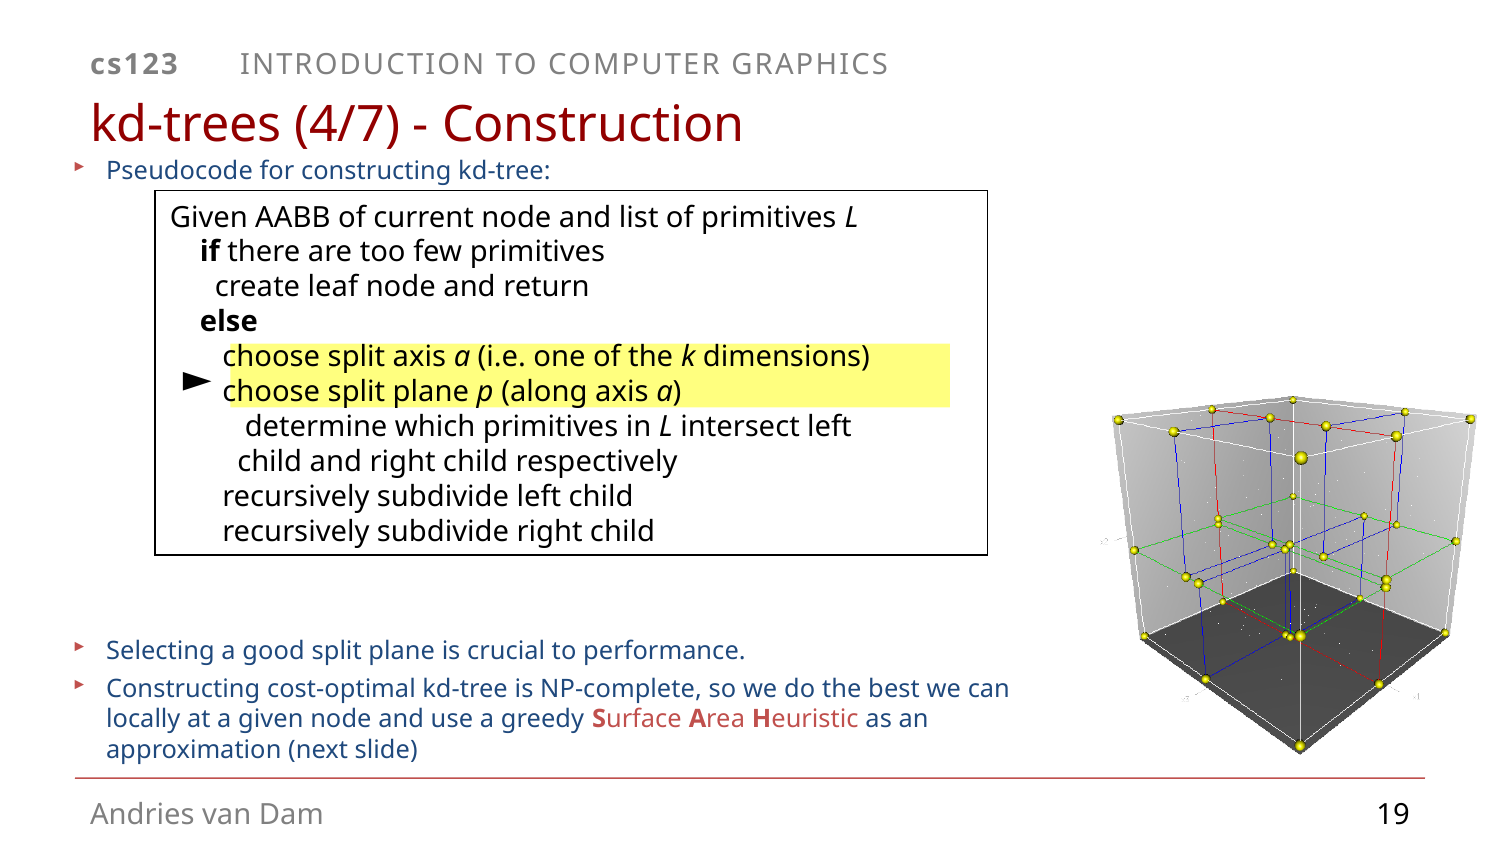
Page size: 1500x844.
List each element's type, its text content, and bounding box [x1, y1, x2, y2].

title kd-trees (4/7) - Construction [75, 84, 1425, 160]
text_box ► [168, 346, 227, 407]
picture [1099, 396, 1477, 756]
list Pseudocode for constructing kd-tree: Selecting a good split plane is crucial to performance. Constructing cost-optimal kd-tree is NP-complete, so we do the best we can locally at a given node and use a greedy Surface Area Heuristic as an approximation (next slide) [24, 146, 1038, 772]
slide_number 19 [1224, 787, 1425, 827]
